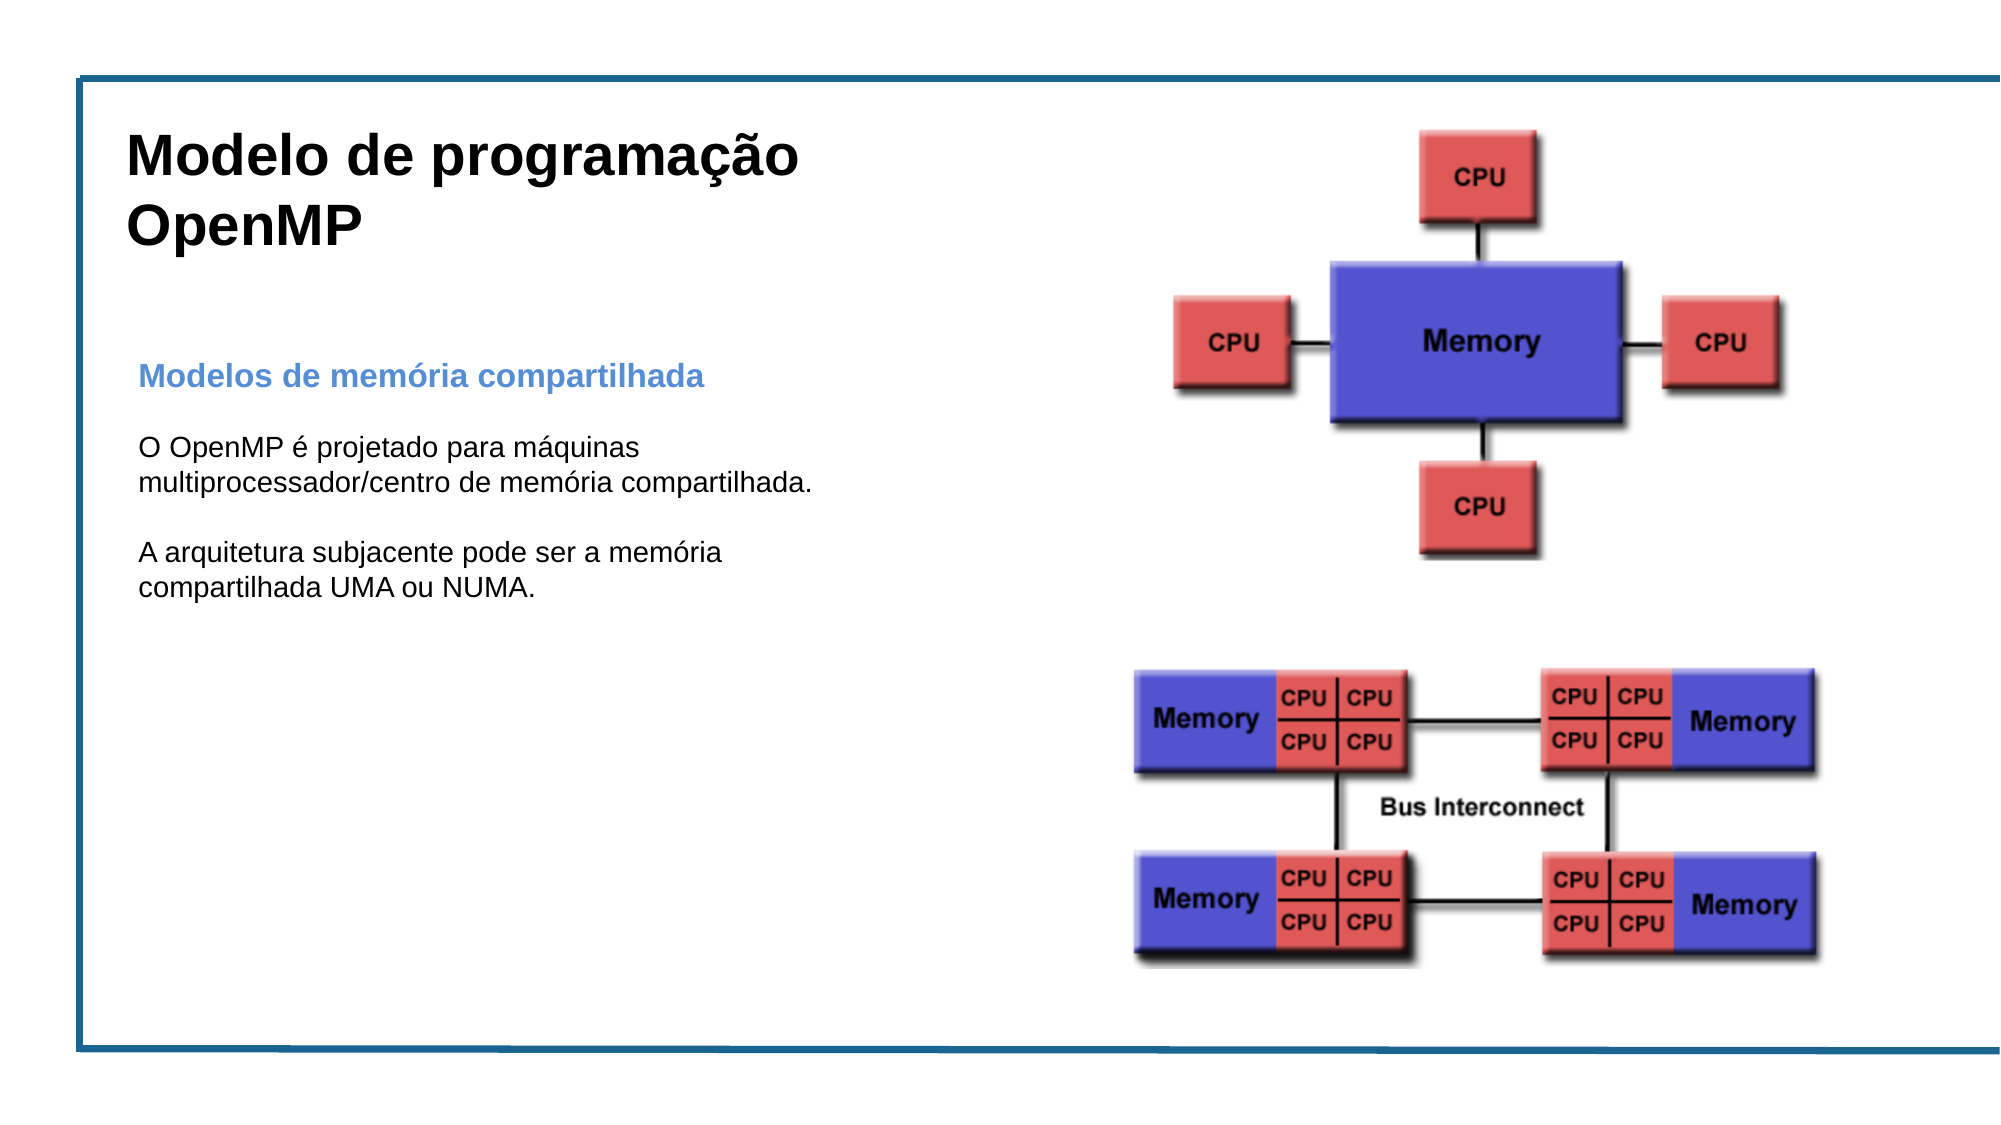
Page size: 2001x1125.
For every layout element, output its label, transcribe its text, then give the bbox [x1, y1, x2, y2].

picture [1112, 641, 1857, 1015]
text_box Modelos de memória compartilhada O OpenMP é projetado para máquinas multiprocessador/centro de memória compartilhada. A arquitetura subjacente pode ser a memória compartilhada UMA ou NUMA. [123, 346, 847, 611]
picture [1162, 108, 1807, 585]
text_box Modelo de programação OpenMP [112, 109, 858, 265]
